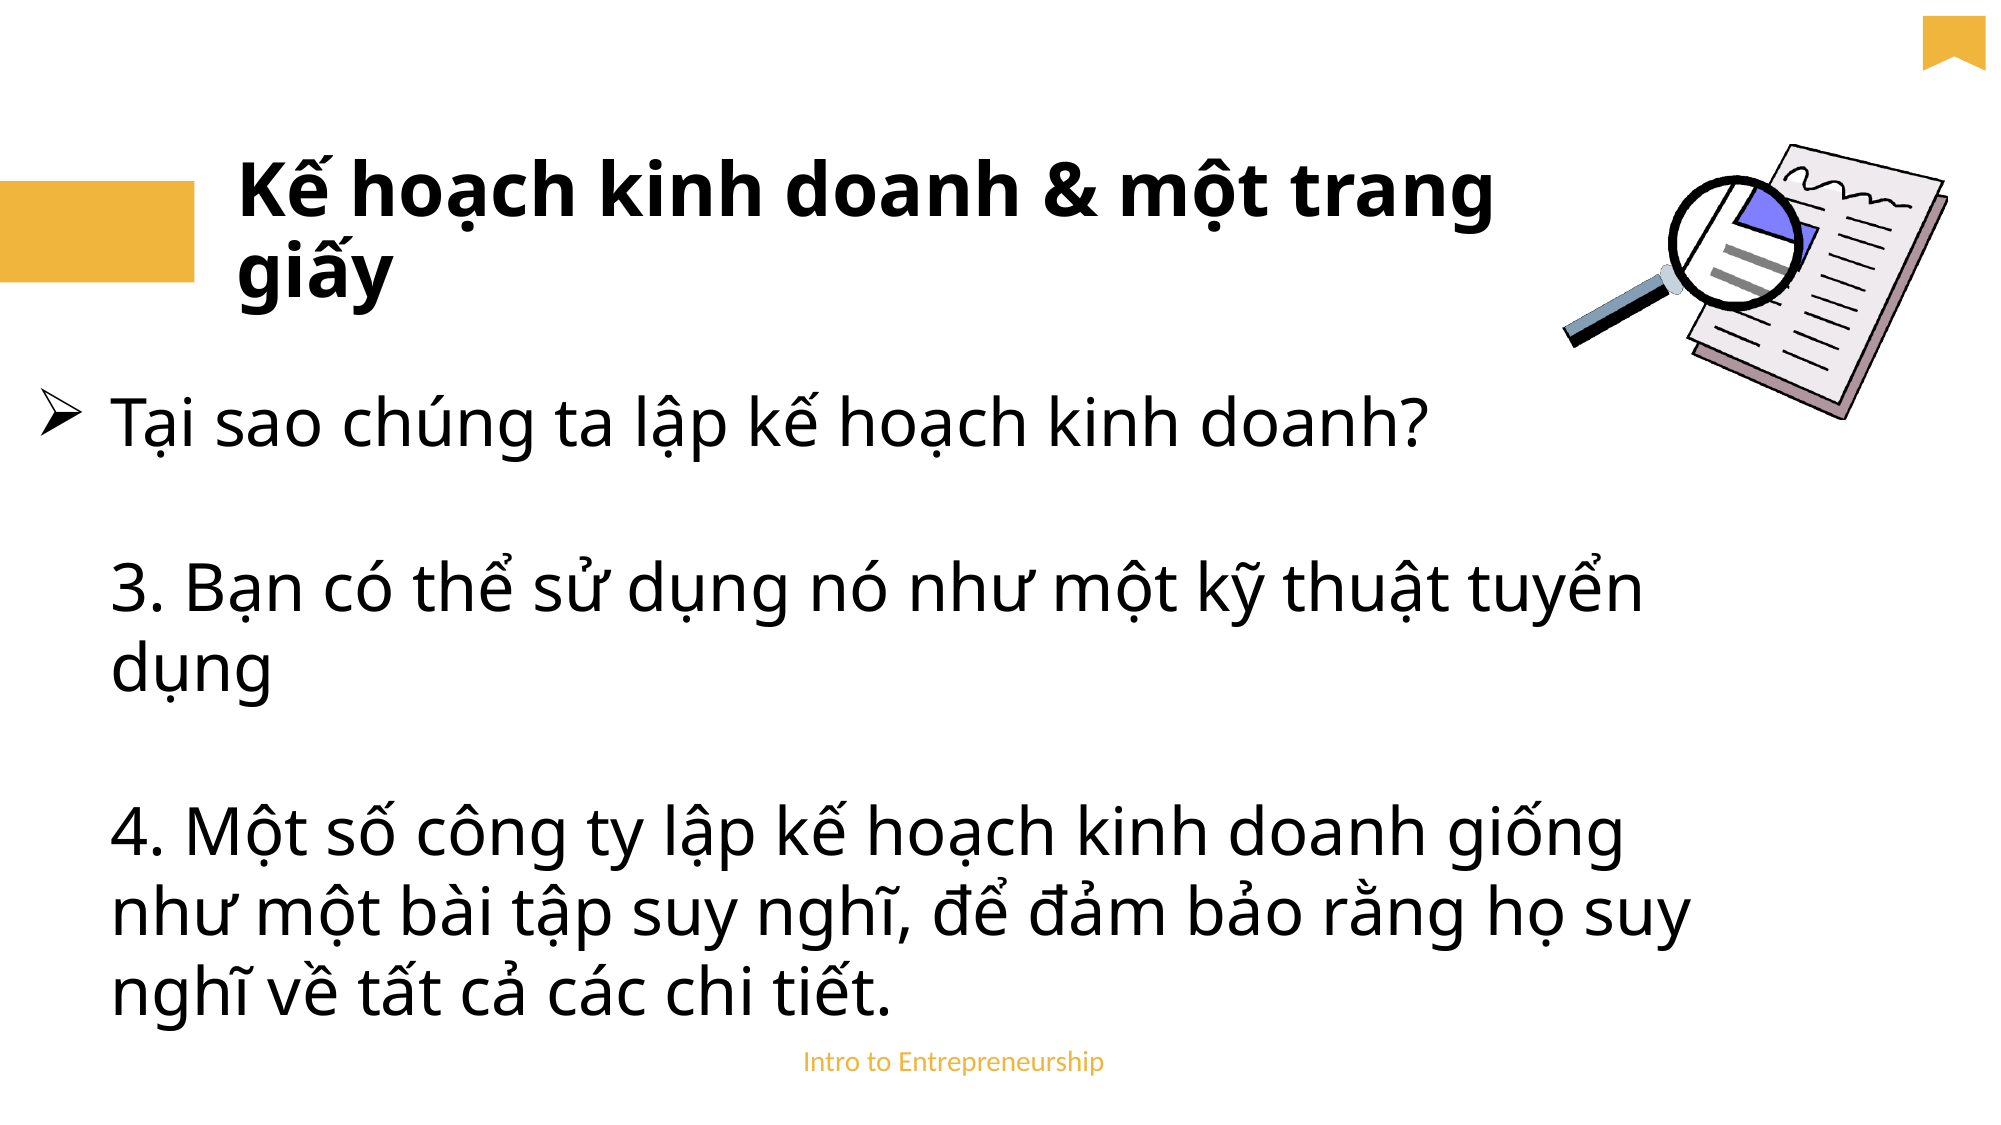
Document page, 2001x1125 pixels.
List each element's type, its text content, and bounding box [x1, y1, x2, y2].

text_box [0, 181, 195, 283]
text_box Intro to Entrepreneurship [788, 1034, 1789, 1085]
text_box Tại sao chúng ta lập kế hoạch kinh doanh? 3. Bạn có thể sử dụng nó như một kỹ thuật tuyển dụng 4. Một số công ty lập kế hoạch kinh doanh giống như một bài tập suy nghĩ, để đảm bảo rằng họ suy nghĩ về tất cả các chi tiết. [33, 378, 1734, 1029]
text_box [1922, 15, 1986, 71]
text_box Kế hoạch kinh doanh & một trang giấy [234, 149, 1562, 314]
picture [1562, 144, 1948, 420]
